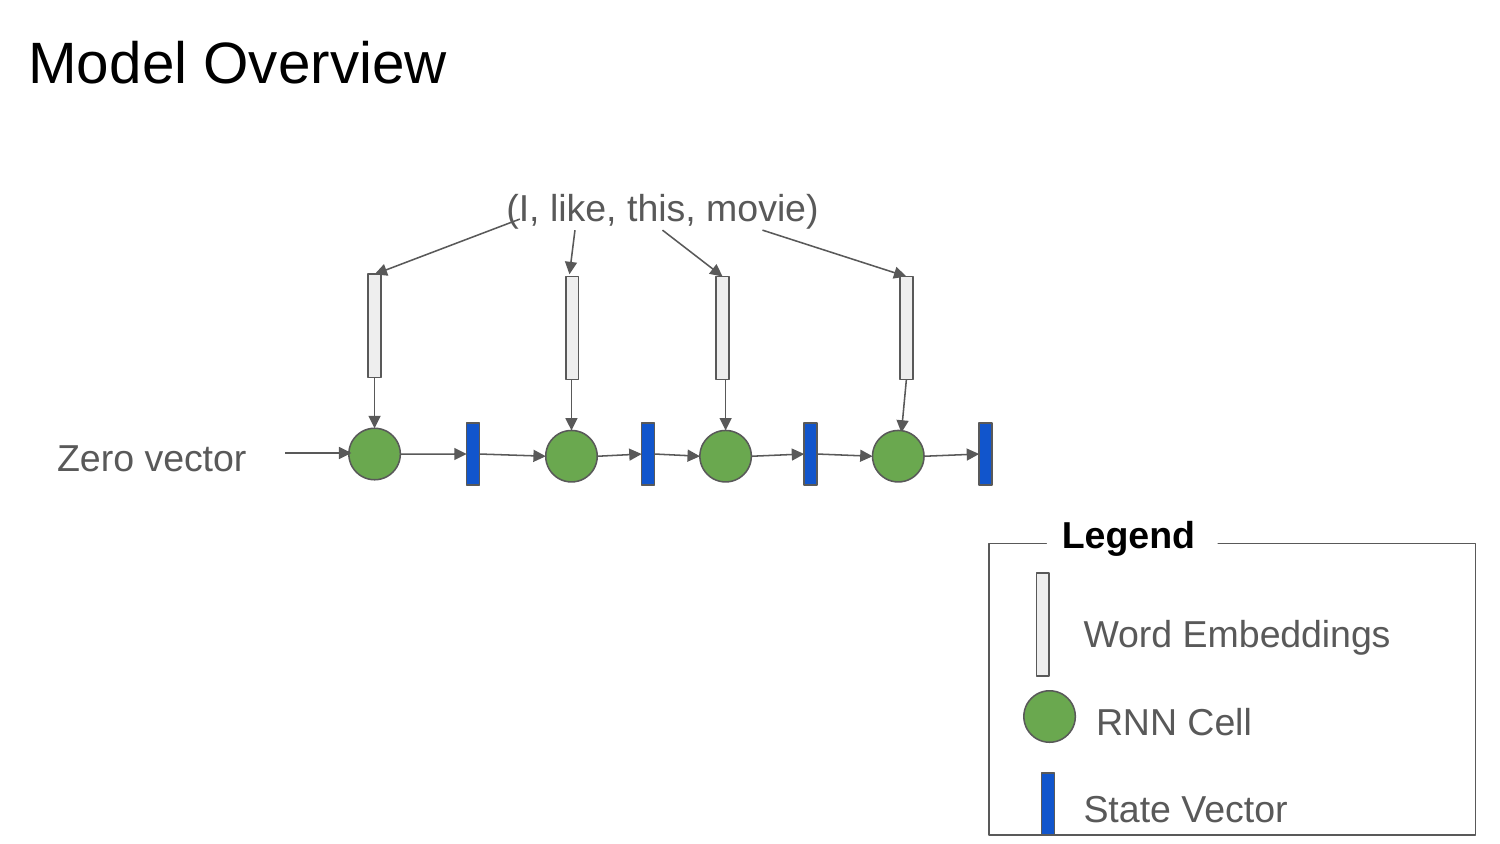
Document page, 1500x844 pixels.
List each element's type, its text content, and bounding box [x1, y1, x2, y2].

text_box [349, 428, 401, 480]
text_box [700, 430, 752, 482]
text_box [662, 229, 723, 277]
text_box [872, 430, 924, 482]
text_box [751, 453, 805, 457]
text_box [368, 274, 381, 378]
text_box [716, 276, 729, 380]
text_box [816, 453, 873, 457]
text_box [804, 422, 817, 486]
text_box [654, 453, 701, 457]
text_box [923, 453, 980, 457]
title Model Overview [13, 10, 1412, 105]
text_box [641, 422, 655, 486]
text_box [899, 276, 913, 380]
text_box [979, 422, 992, 486]
title Legend [1046, 495, 1218, 558]
text_box [466, 422, 480, 486]
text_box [762, 229, 907, 277]
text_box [901, 379, 907, 433]
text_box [569, 229, 576, 275]
list Zero vector [25, 411, 279, 470]
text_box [479, 453, 546, 457]
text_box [596, 453, 642, 457]
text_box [374, 218, 521, 275]
text_box [545, 430, 597, 482]
text_box [565, 278, 579, 380]
list (I, like, this, movie) [400, 161, 925, 220]
text_box [988, 543, 1476, 836]
